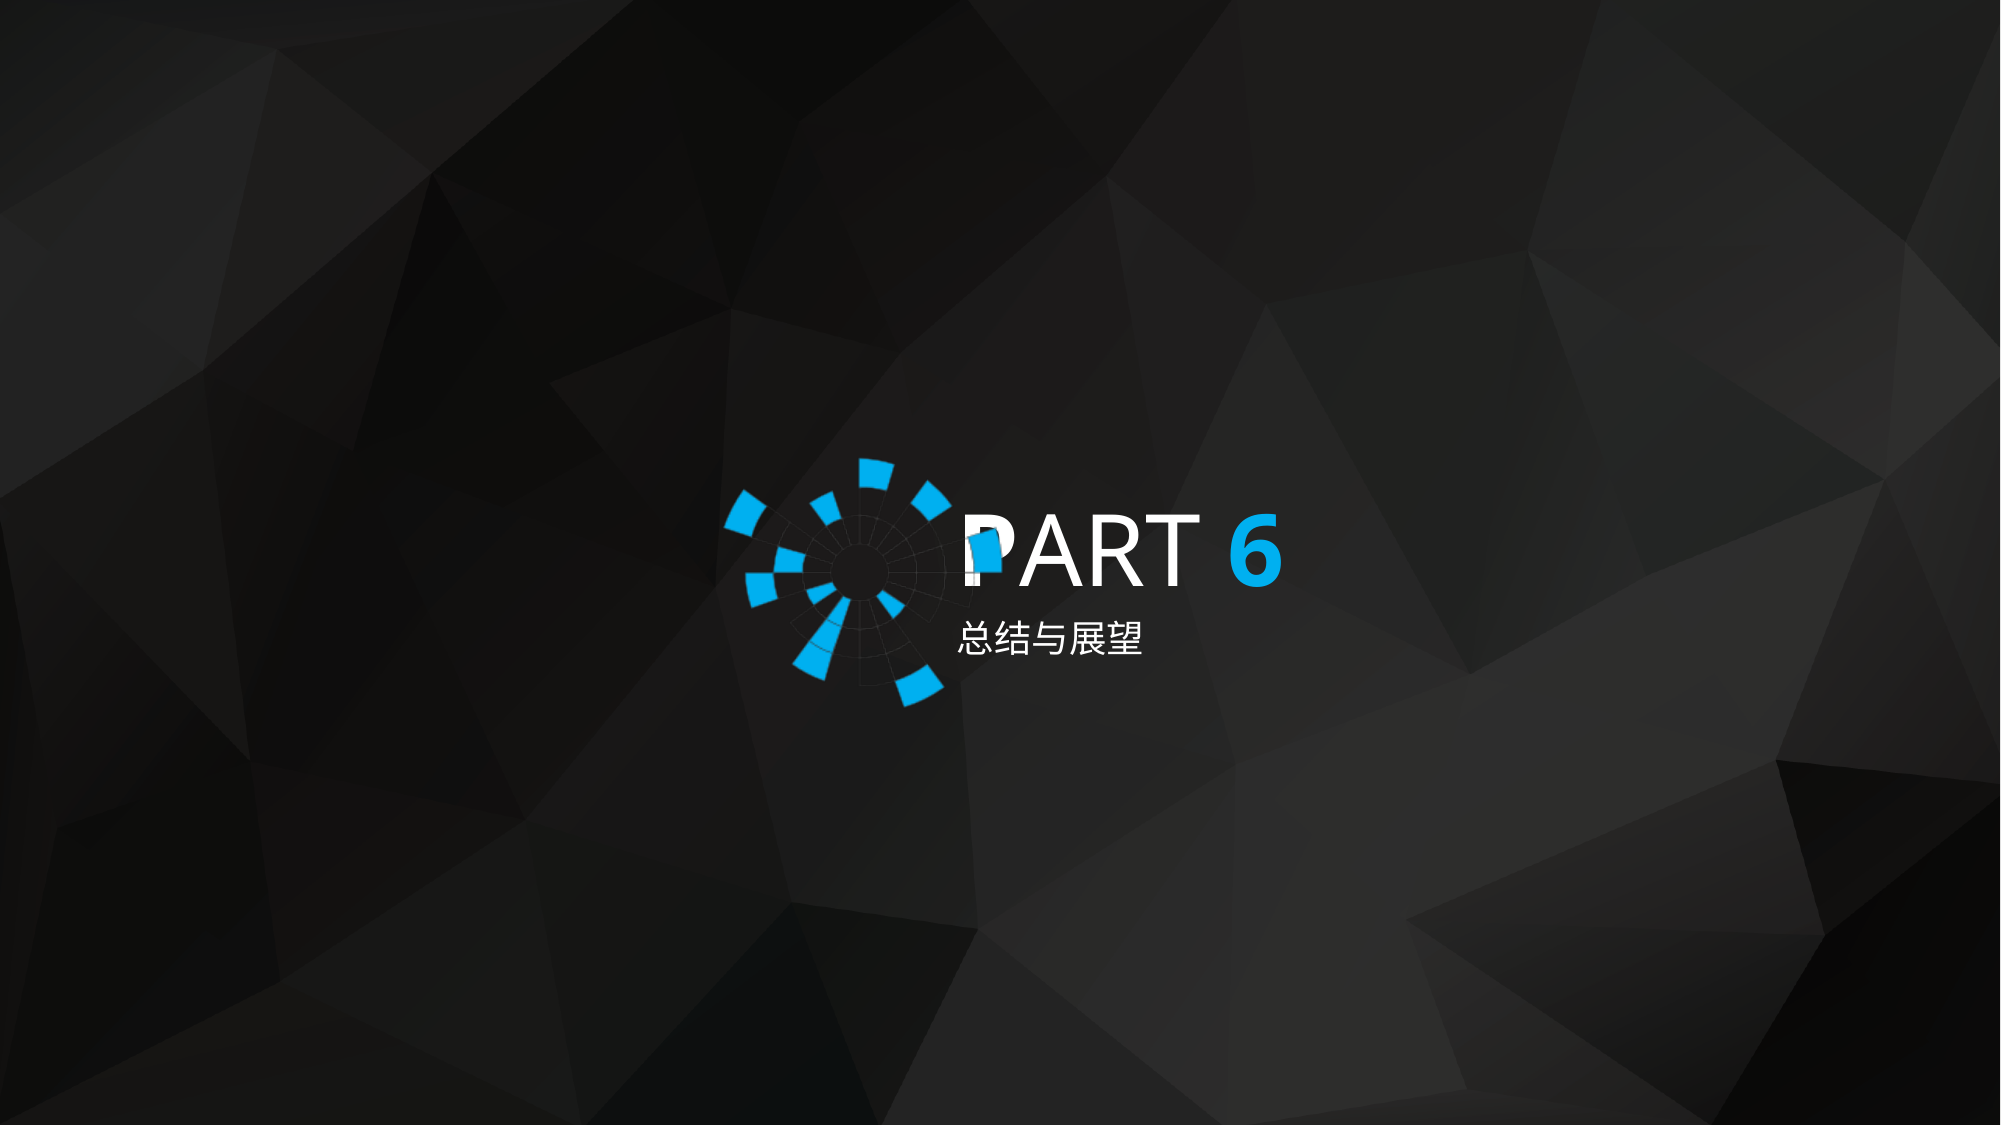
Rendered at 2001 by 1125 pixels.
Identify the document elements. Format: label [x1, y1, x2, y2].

text_box [628, 419, 1431, 730]
picture [0, 0, 2001, 1125]
